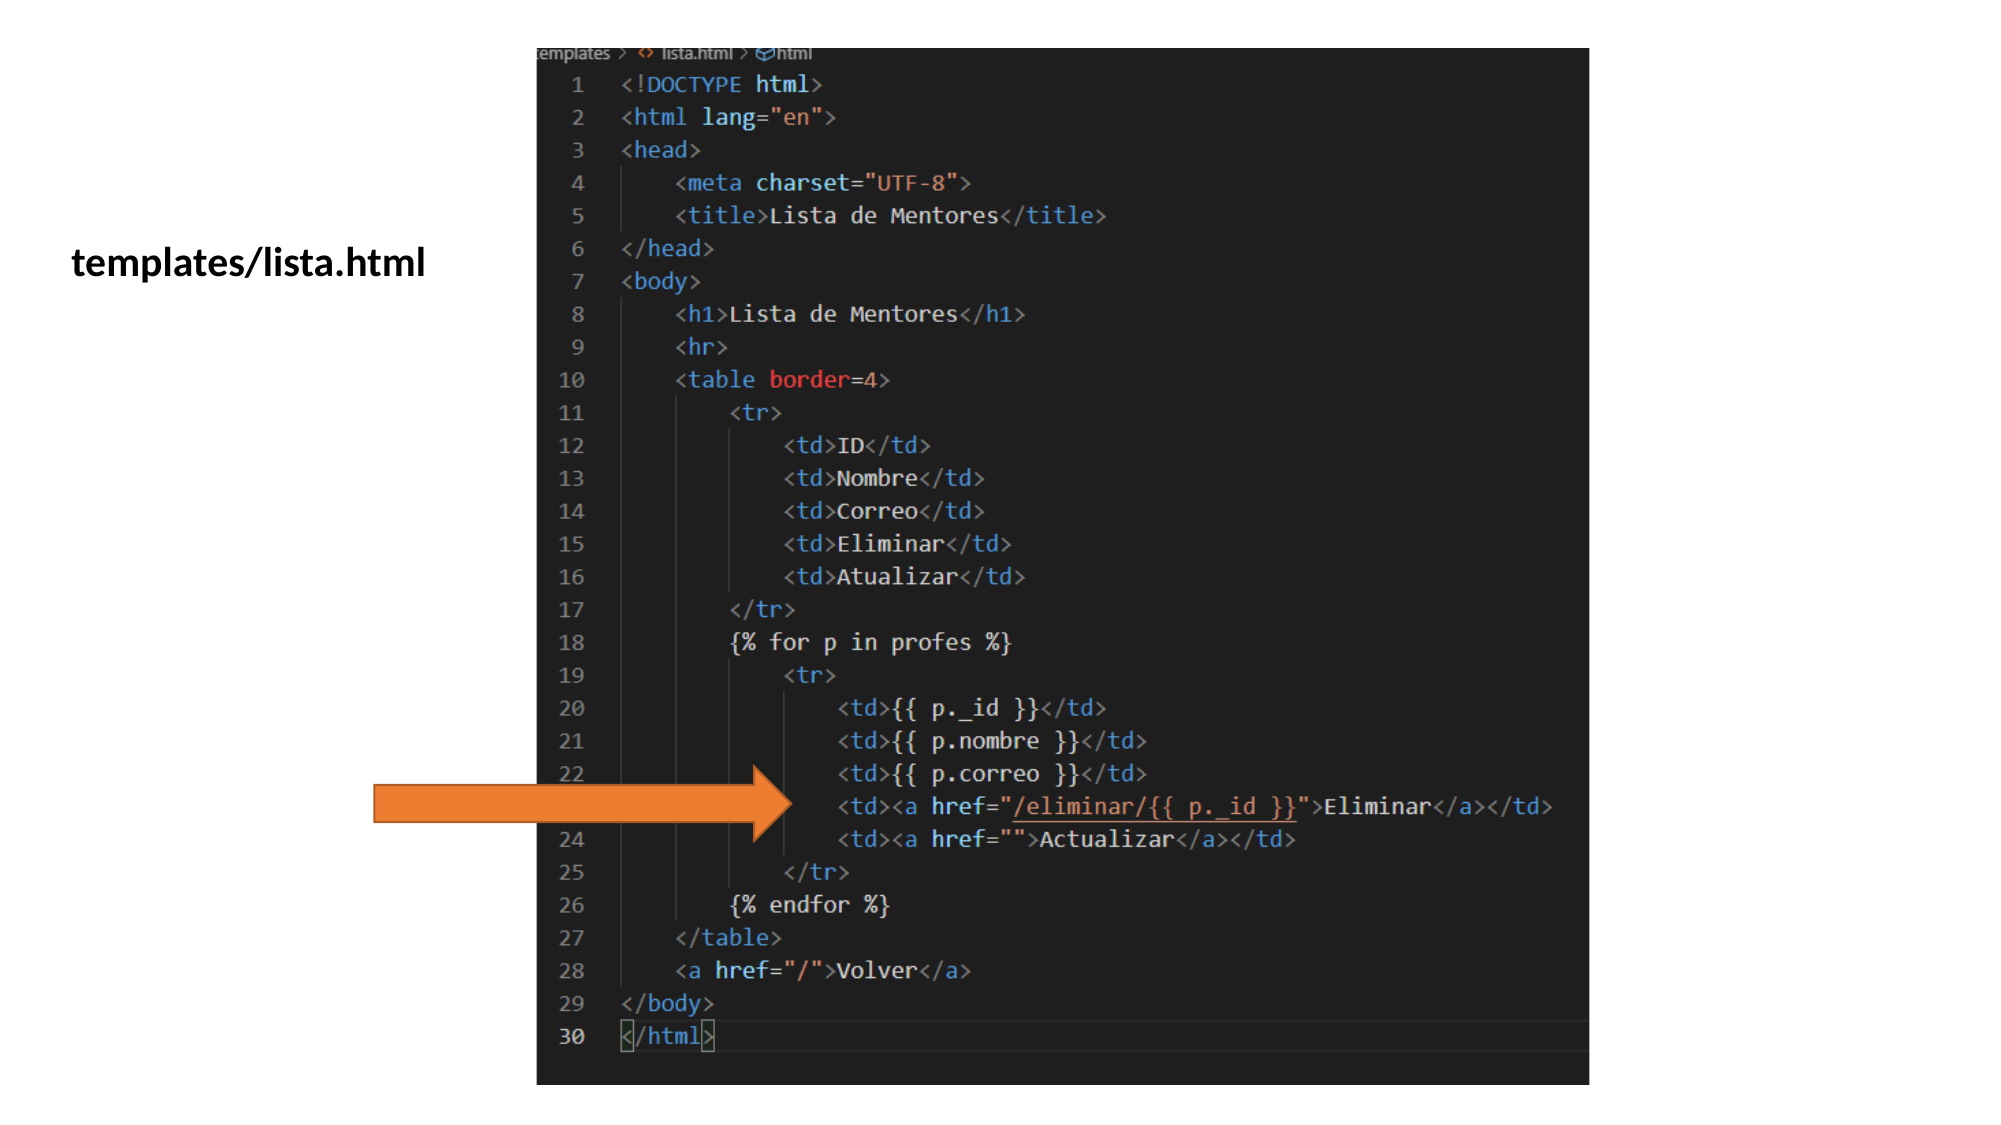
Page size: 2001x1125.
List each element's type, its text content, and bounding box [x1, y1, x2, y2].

text_box [373, 783, 536, 824]
picture [536, 48, 1590, 1085]
text_box templates/lista.html [56, 227, 472, 292]
